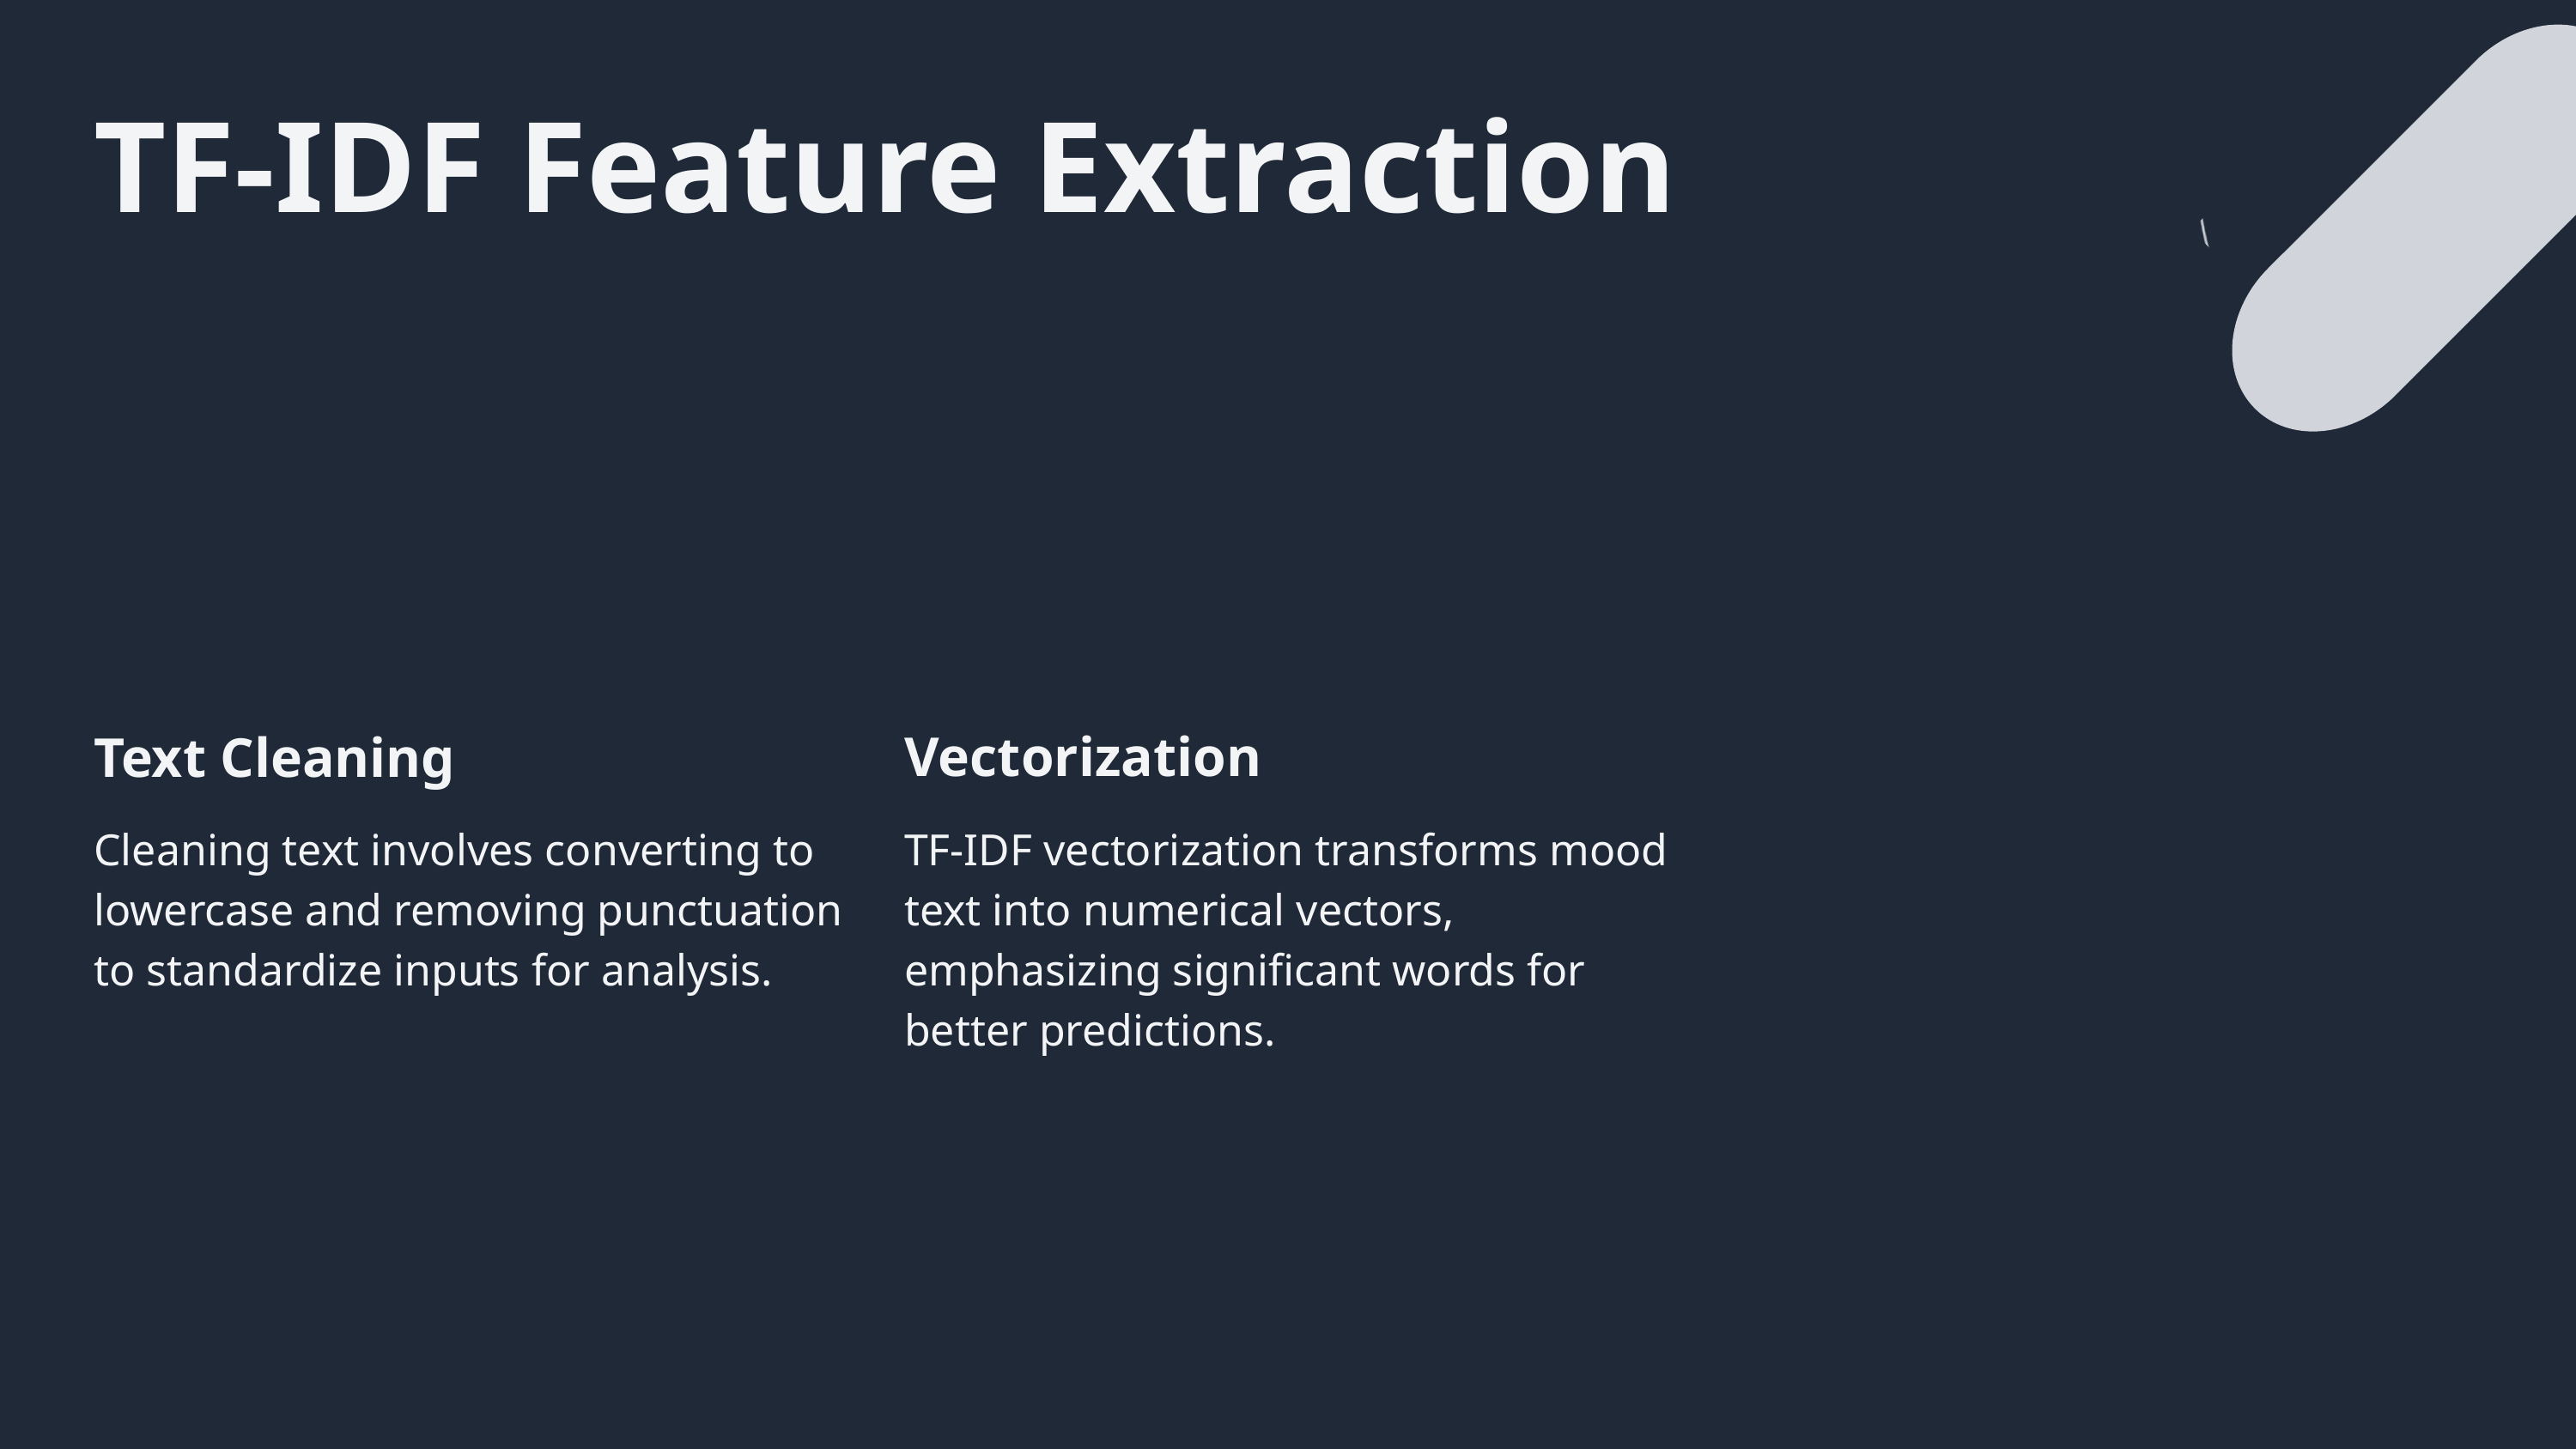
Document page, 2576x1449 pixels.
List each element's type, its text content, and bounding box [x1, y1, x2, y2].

text_box TF-IDF Feature Extraction [94, 112, 2077, 239]
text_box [903, 724, 1673, 988]
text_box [94, 724, 862, 989]
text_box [2190, 0, 2576, 473]
